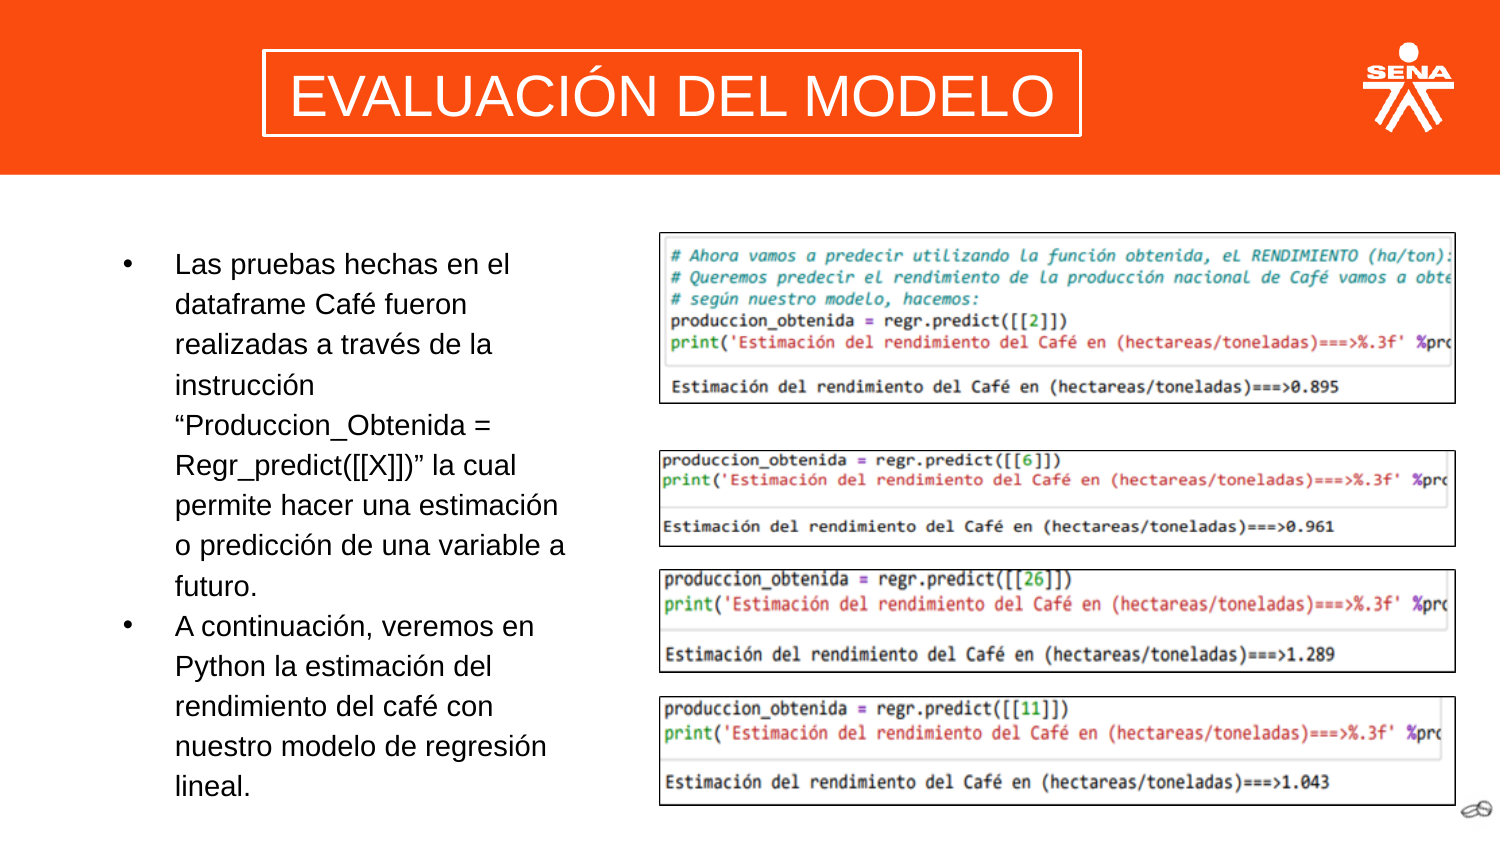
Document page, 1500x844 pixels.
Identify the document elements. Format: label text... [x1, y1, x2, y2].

text_box Las pruebas hechas en el dataframe Café fueron realizadas a través de la instrucción “Produccion_Obtenida = Regr_predict([[X]])” la cual permite hacer una estimación o predicción de una variable a futuro. A continuación, veremos en Python la estimación del rendimiento del café con nuestro modelo de regresión lineal. [84, 232, 582, 811]
picture [0, 0, 1500, 844]
text_box EVALUACIÓN DEL MODELO [263, 50, 1081, 136]
